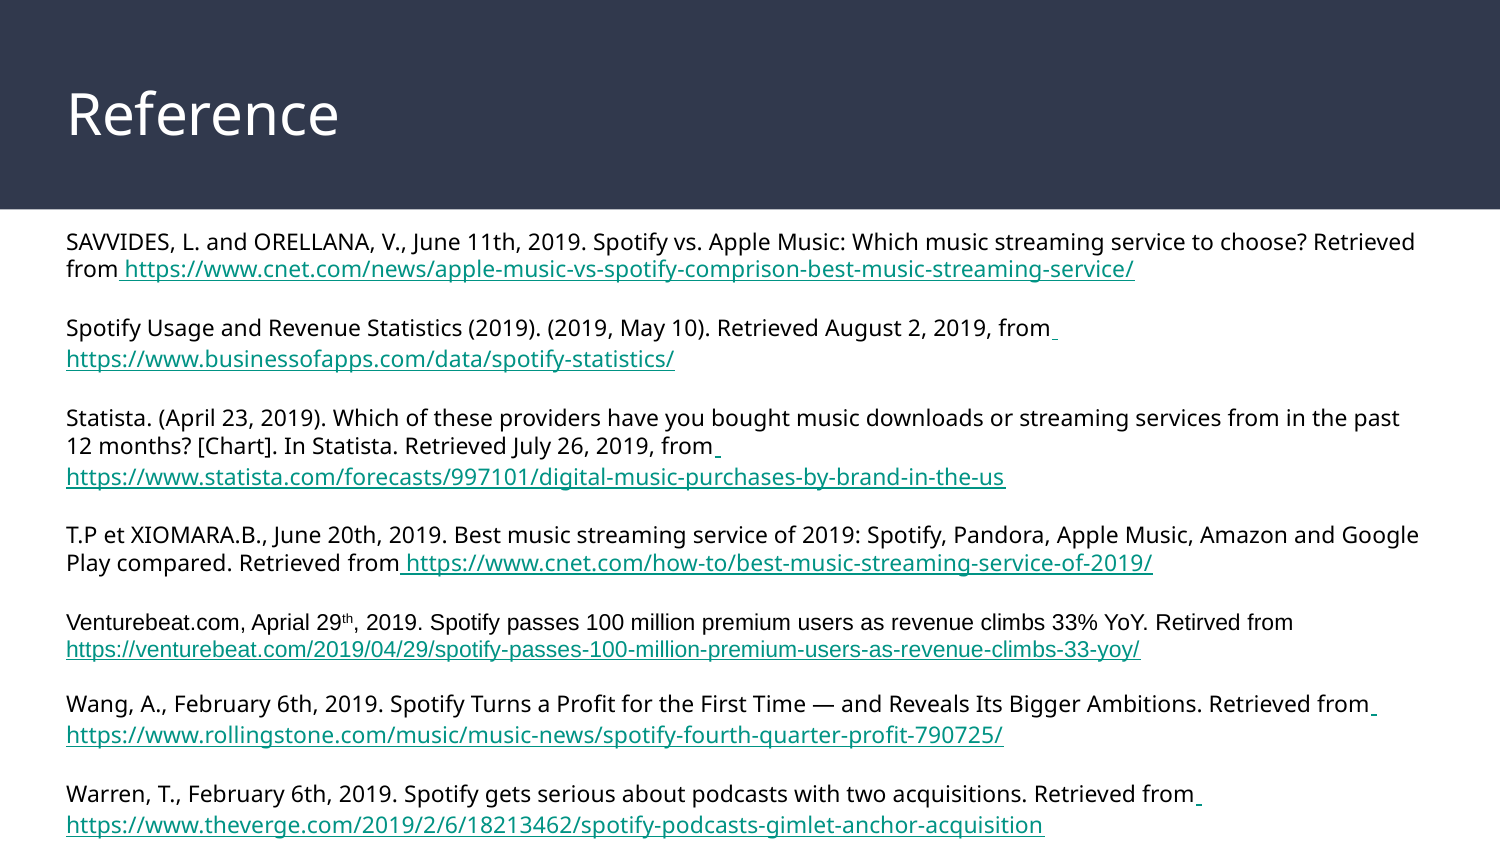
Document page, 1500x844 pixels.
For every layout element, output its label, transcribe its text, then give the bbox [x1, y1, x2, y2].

text_box SAVVIDES, L. and ORELLANA, V., June 11th, 2019. Spotify vs. Apple Music: Which music streaming service to choose? Retrieved from https://www.cnet.com/news/apple-music-vs-spotify-comprison-best-music-streaming-service/ Spotify Usage and Revenue Statistics (2019). (2019, May 10). Retrieved August 2, 2019, from https://www.businessofapps.com/data/spotify-statistics/ Statista. (April 23, 2019). Which of these providers have you bought music downloads or streaming services from in the past 12 months? [Chart]. In Statista. Retrieved July 26, 2019, from https://www.statista.com/forecasts/997101/digital-music-purchases-by-brand-in-the-us T.P et XIOMARA.B., June 20th, 2019. Best music streaming service of 2019: Spotify, Pandora, Apple Music, Amazon and Google Play compared. Retrieved from https://www.cnet.com/how-to/best-music-streaming-service-of-2019/ Venturebeat.com, Aprial 29th, 2019. Spotify passes 100 million premium users as revenue climbs 33% YoY. Retirved from https://venturebeat.com/2019/04/29/spotify-passes-100-million-premium-users-as-revenue-climbs-33-yoy/ Wang, A., February 6th, 2019. Spotify Turns a Profit for the First Time — and Reveals Its Bigger Ambitions. Retrieved from https://www.rollingstone.com/music/music-news/spotify-fourth-quarter-profit-790725/ Warren, T., February 6th, 2019. Spotify gets serious about podcasts with two acquisitions. Retrieved from https://www.theverge.com/2019/2/6/18213462/spotify-podcasts-gimlet-anchor-acquisition [51, 212, 1449, 835]
title Reference [51, 62, 1449, 165]
